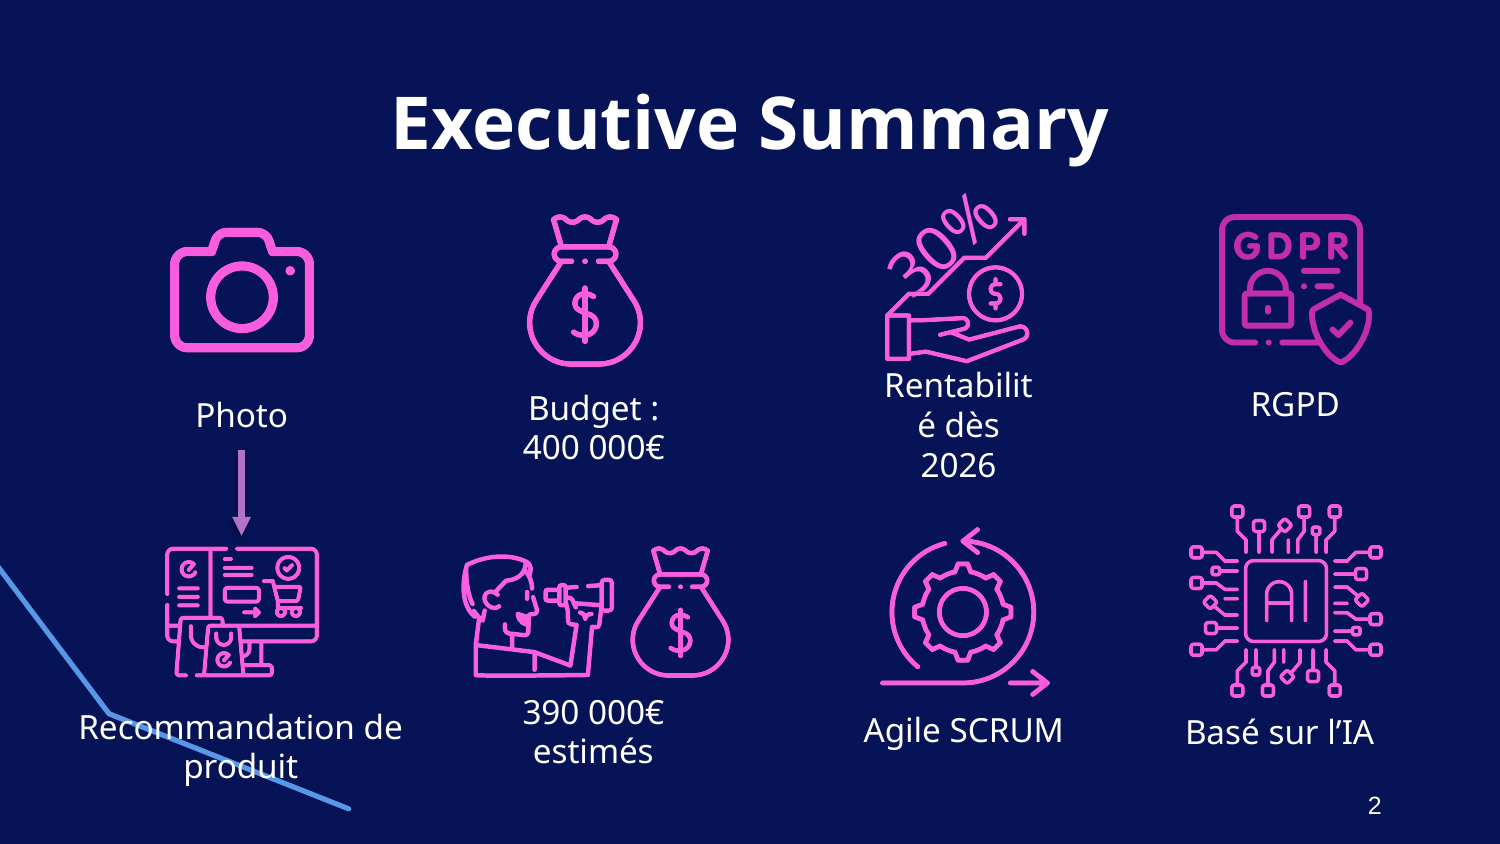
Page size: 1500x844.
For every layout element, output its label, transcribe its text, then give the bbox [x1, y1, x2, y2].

picture [164, 535, 319, 689]
picture [880, 527, 1050, 697]
title Executive Summary [118, 72, 1382, 167]
text_box Agile SCRUM [824, 692, 1104, 765]
text_box Budget : 400 000€ [495, 390, 693, 463]
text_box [461, 545, 747, 678]
text_box Basé sur l’IA [1139, 695, 1420, 768]
slide_number 2 [1059, 782, 1397, 828]
text_box Rentabilité dès 2026 [860, 388, 1057, 461]
picture [164, 213, 319, 367]
picture [1218, 213, 1372, 367]
picture [508, 213, 662, 368]
text_box RGPD [1196, 366, 1394, 439]
picture [1189, 504, 1383, 698]
text_box Photo [143, 377, 340, 450]
title Recommandation de produit [53, 717, 429, 775]
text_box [855, 212, 1034, 366]
text_box 390 000€ estimés [446, 694, 740, 767]
